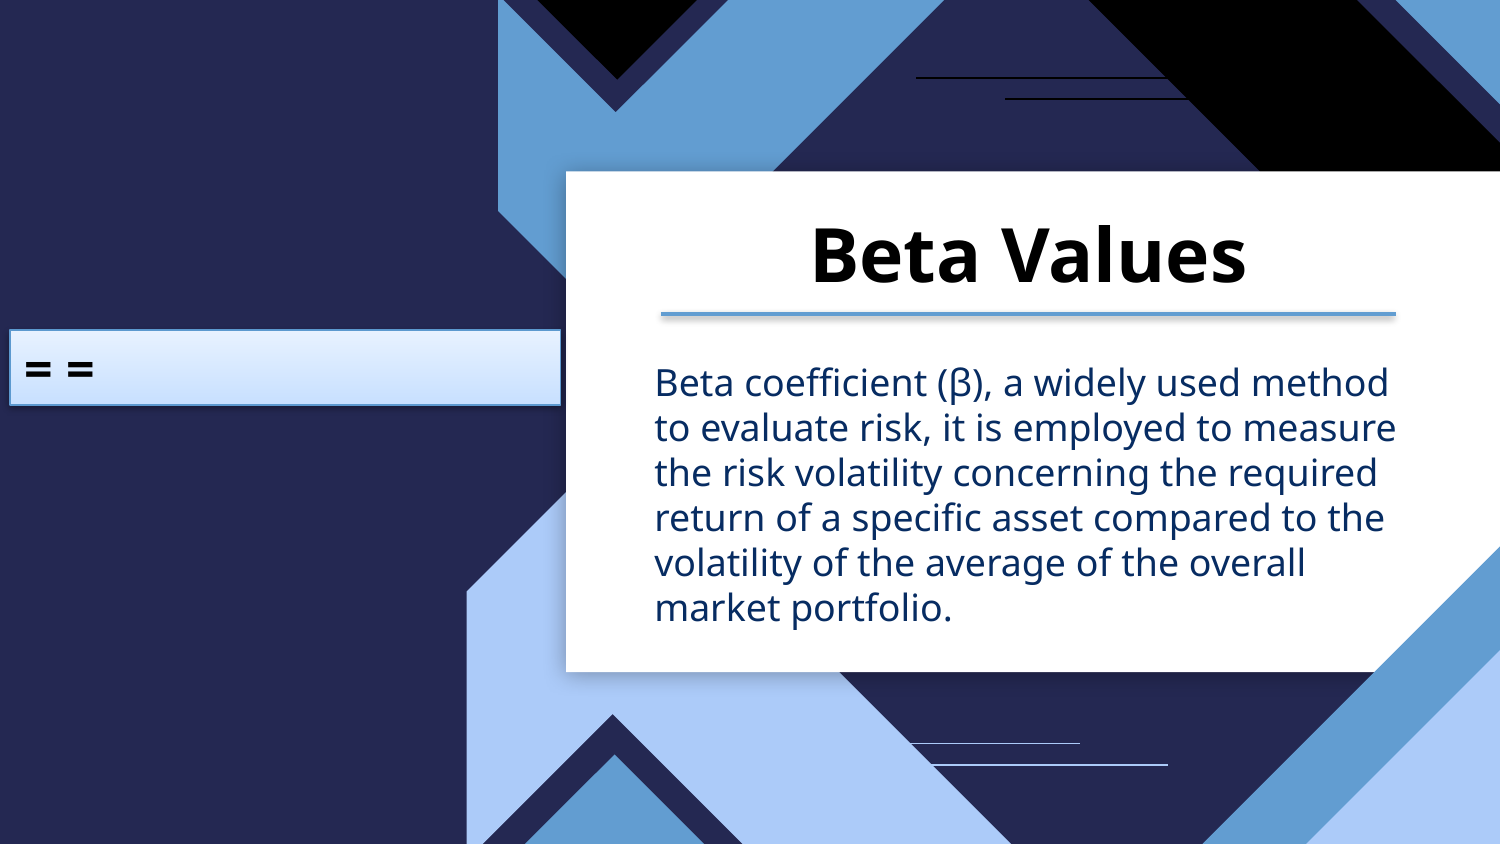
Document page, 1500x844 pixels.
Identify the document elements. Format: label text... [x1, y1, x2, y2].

title Beta Values [728, 325, 1329, 331]
text_box Beta coefficient (β), a widely used method to evaluate risk, it is employed to measure the risk volatility concerning the required return of a specific asset compared to the volatility of the average of the overall market portfolio. [639, 351, 1451, 637]
title Beta Values [728, 192, 1329, 310]
